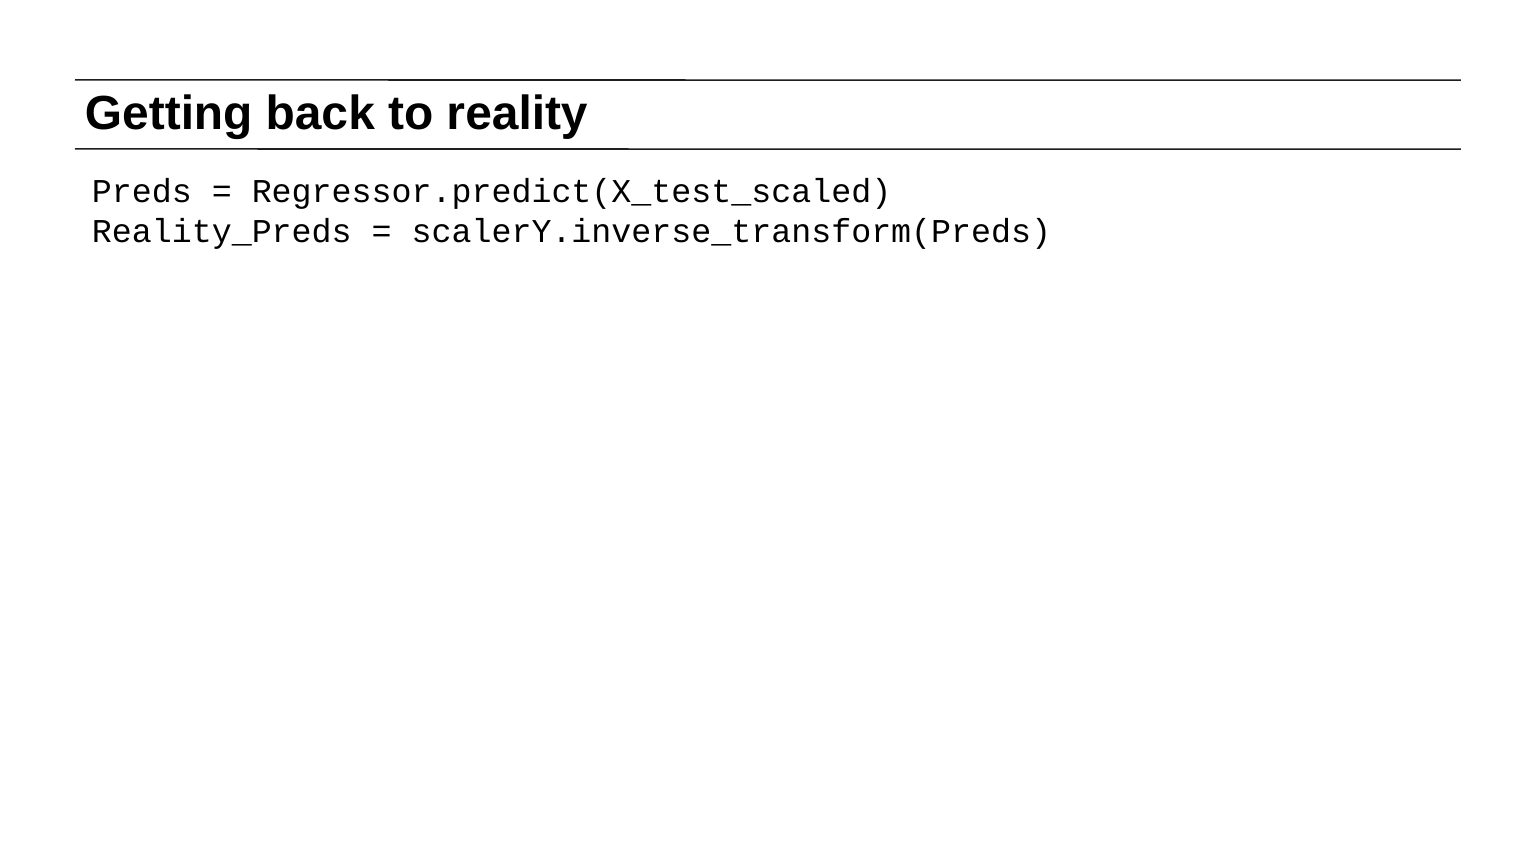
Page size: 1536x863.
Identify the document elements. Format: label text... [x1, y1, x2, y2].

title Getting back to reality [76, 82, 1369, 160]
list Preds = Regressor.predict(X_test_scaled) Reality_Preds = scalerY.inverse_transform(Preds) [76, 160, 1460, 823]
